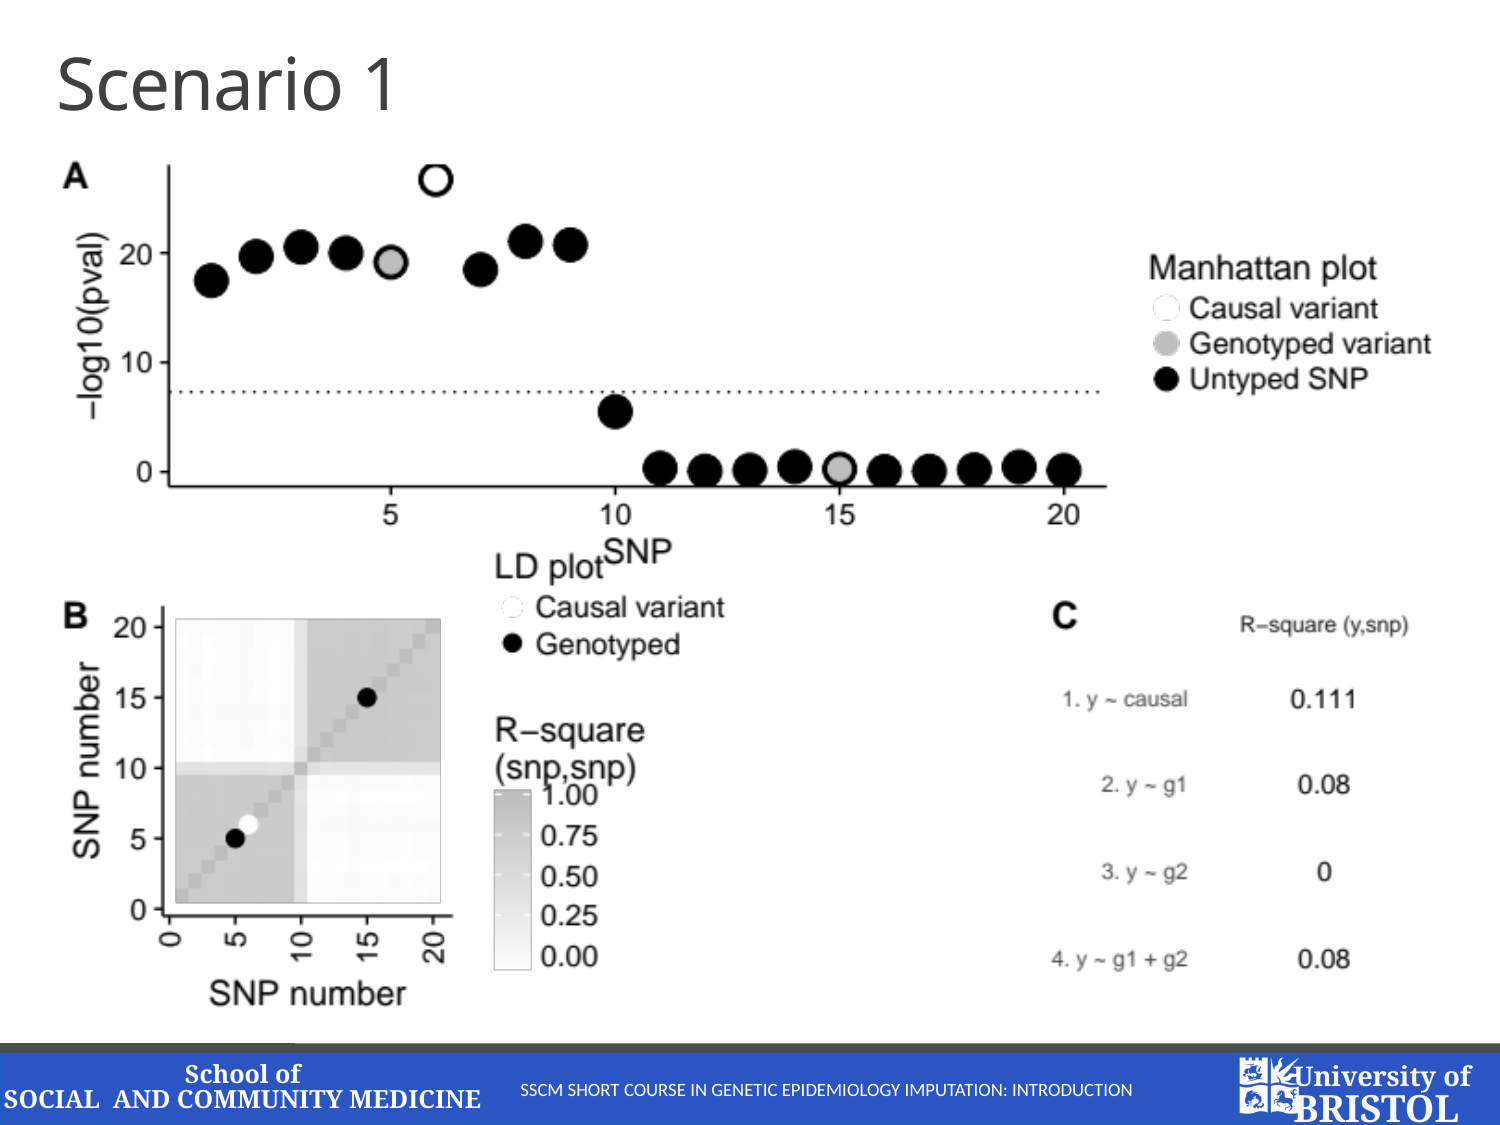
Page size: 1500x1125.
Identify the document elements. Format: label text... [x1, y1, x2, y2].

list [40, 148, 1460, 1036]
footer SSCM Short Course in Genetic Epidemiology Imputation: Introduction [476, 1058, 1177, 1119]
title Scenario 1 [41, 7, 1459, 133]
picture [1234, 1053, 1301, 1120]
